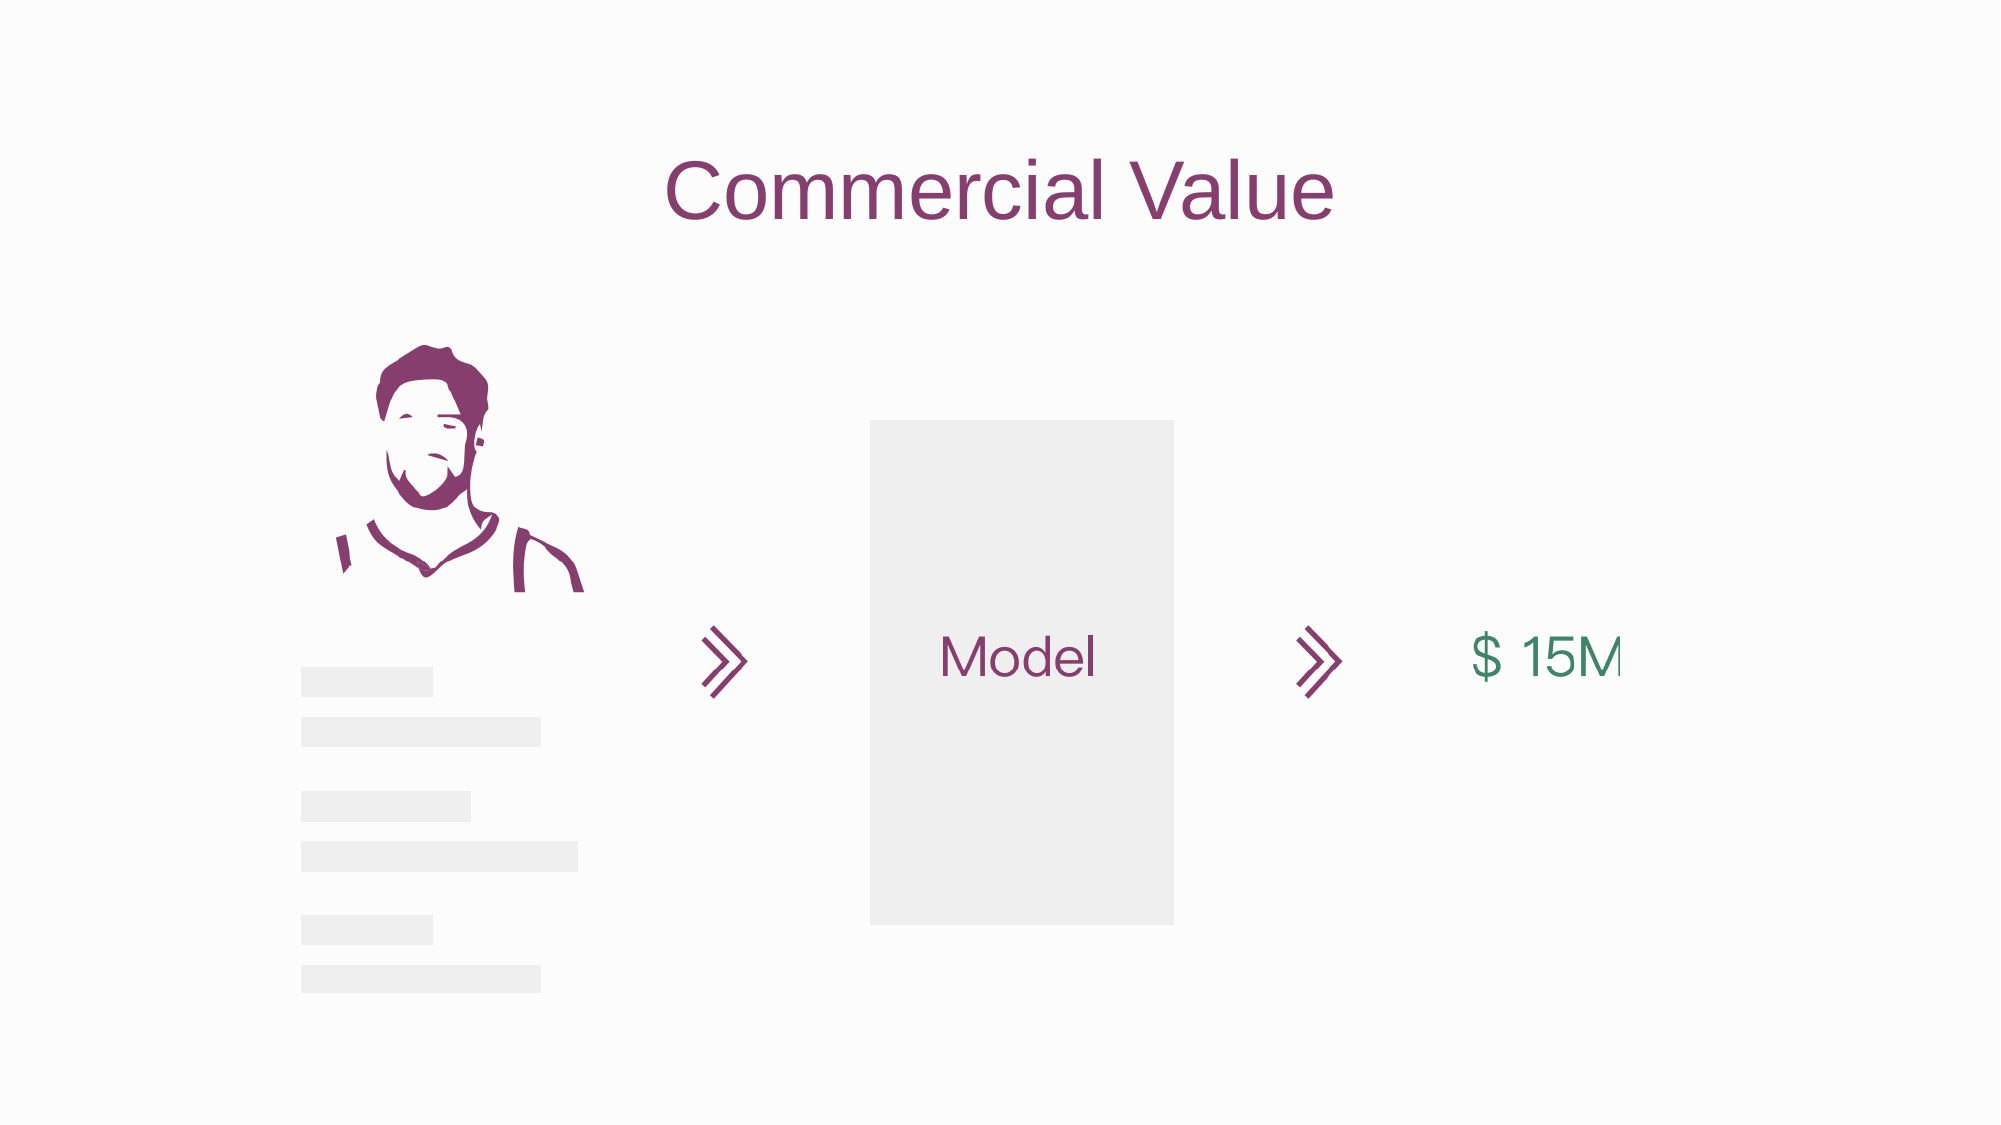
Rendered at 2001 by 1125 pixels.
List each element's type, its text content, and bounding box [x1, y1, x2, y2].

picture [301, 345, 1620, 993]
text_box Commercial Value [0, 129, 2000, 244]
